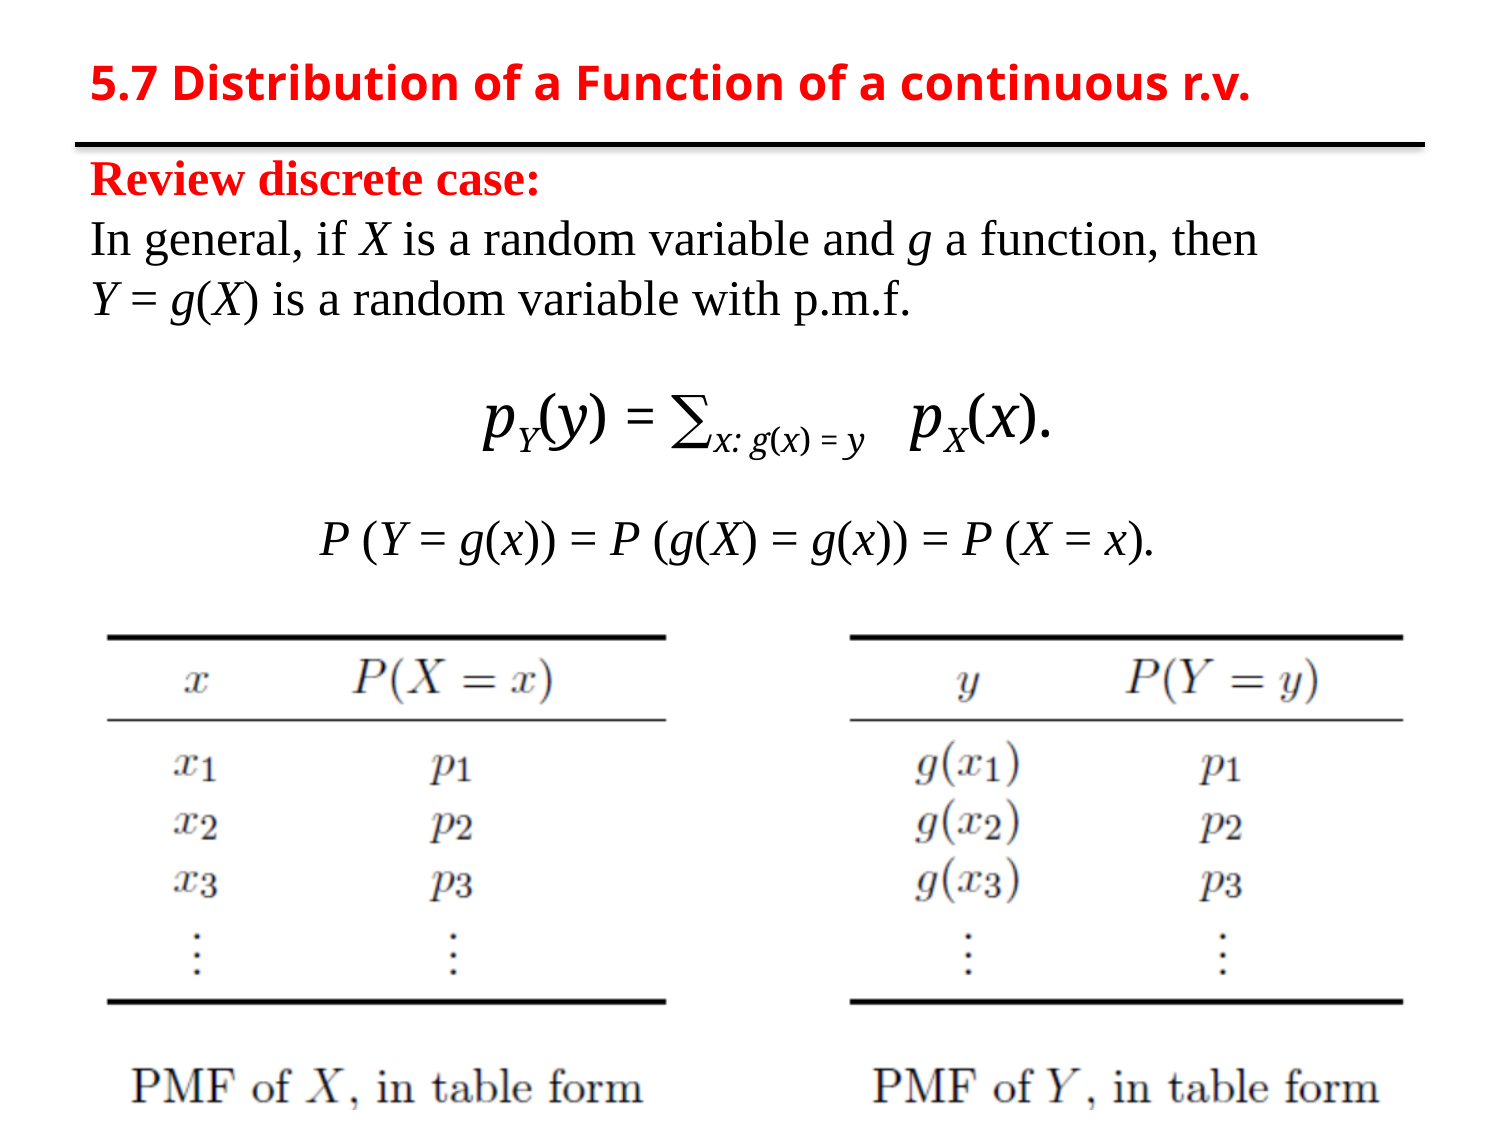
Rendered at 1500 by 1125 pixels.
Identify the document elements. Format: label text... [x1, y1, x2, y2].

title 5.7 Distribution of a Function of a continuous r.v. [75, 45, 1425, 138]
picture [103, 627, 1407, 1111]
text_box Review discrete case: In general, if X is a random variable and g a function, then Y = g(X) is a random variable with p.m.f. [74, 138, 1425, 333]
text_box pY(y) = ∑x: g(x) = y pX(x). [467, 372, 1070, 467]
text_box P (Y = g(x)) = P (g(X) = g(x)) = P (X = x). [74, 498, 1414, 1080]
